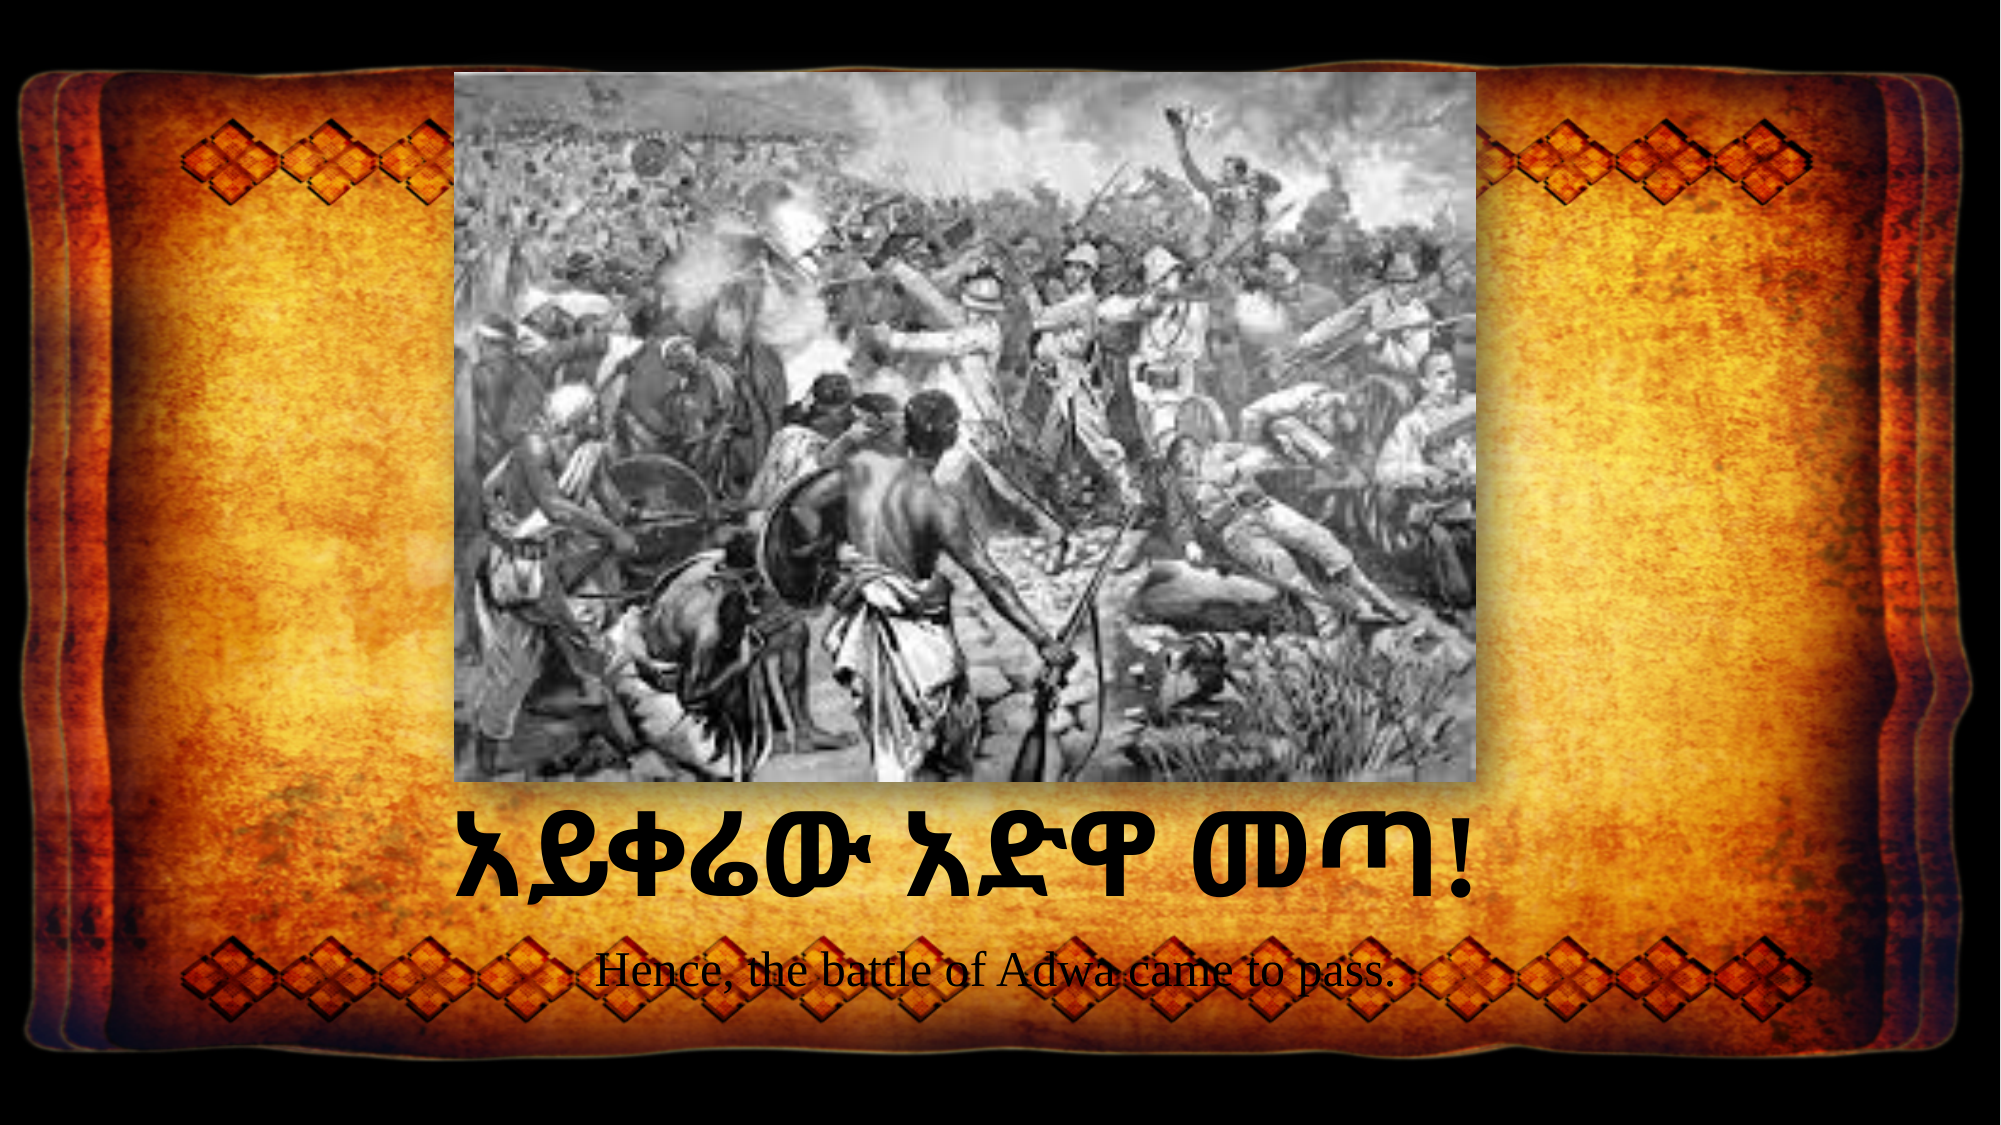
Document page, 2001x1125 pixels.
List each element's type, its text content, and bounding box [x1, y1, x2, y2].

picture [0, 0, 2001, 1125]
text_box አይቀሬው አድዋ መጣ! Hence, the battle of Adwa came to pass. [320, 786, 1671, 1037]
